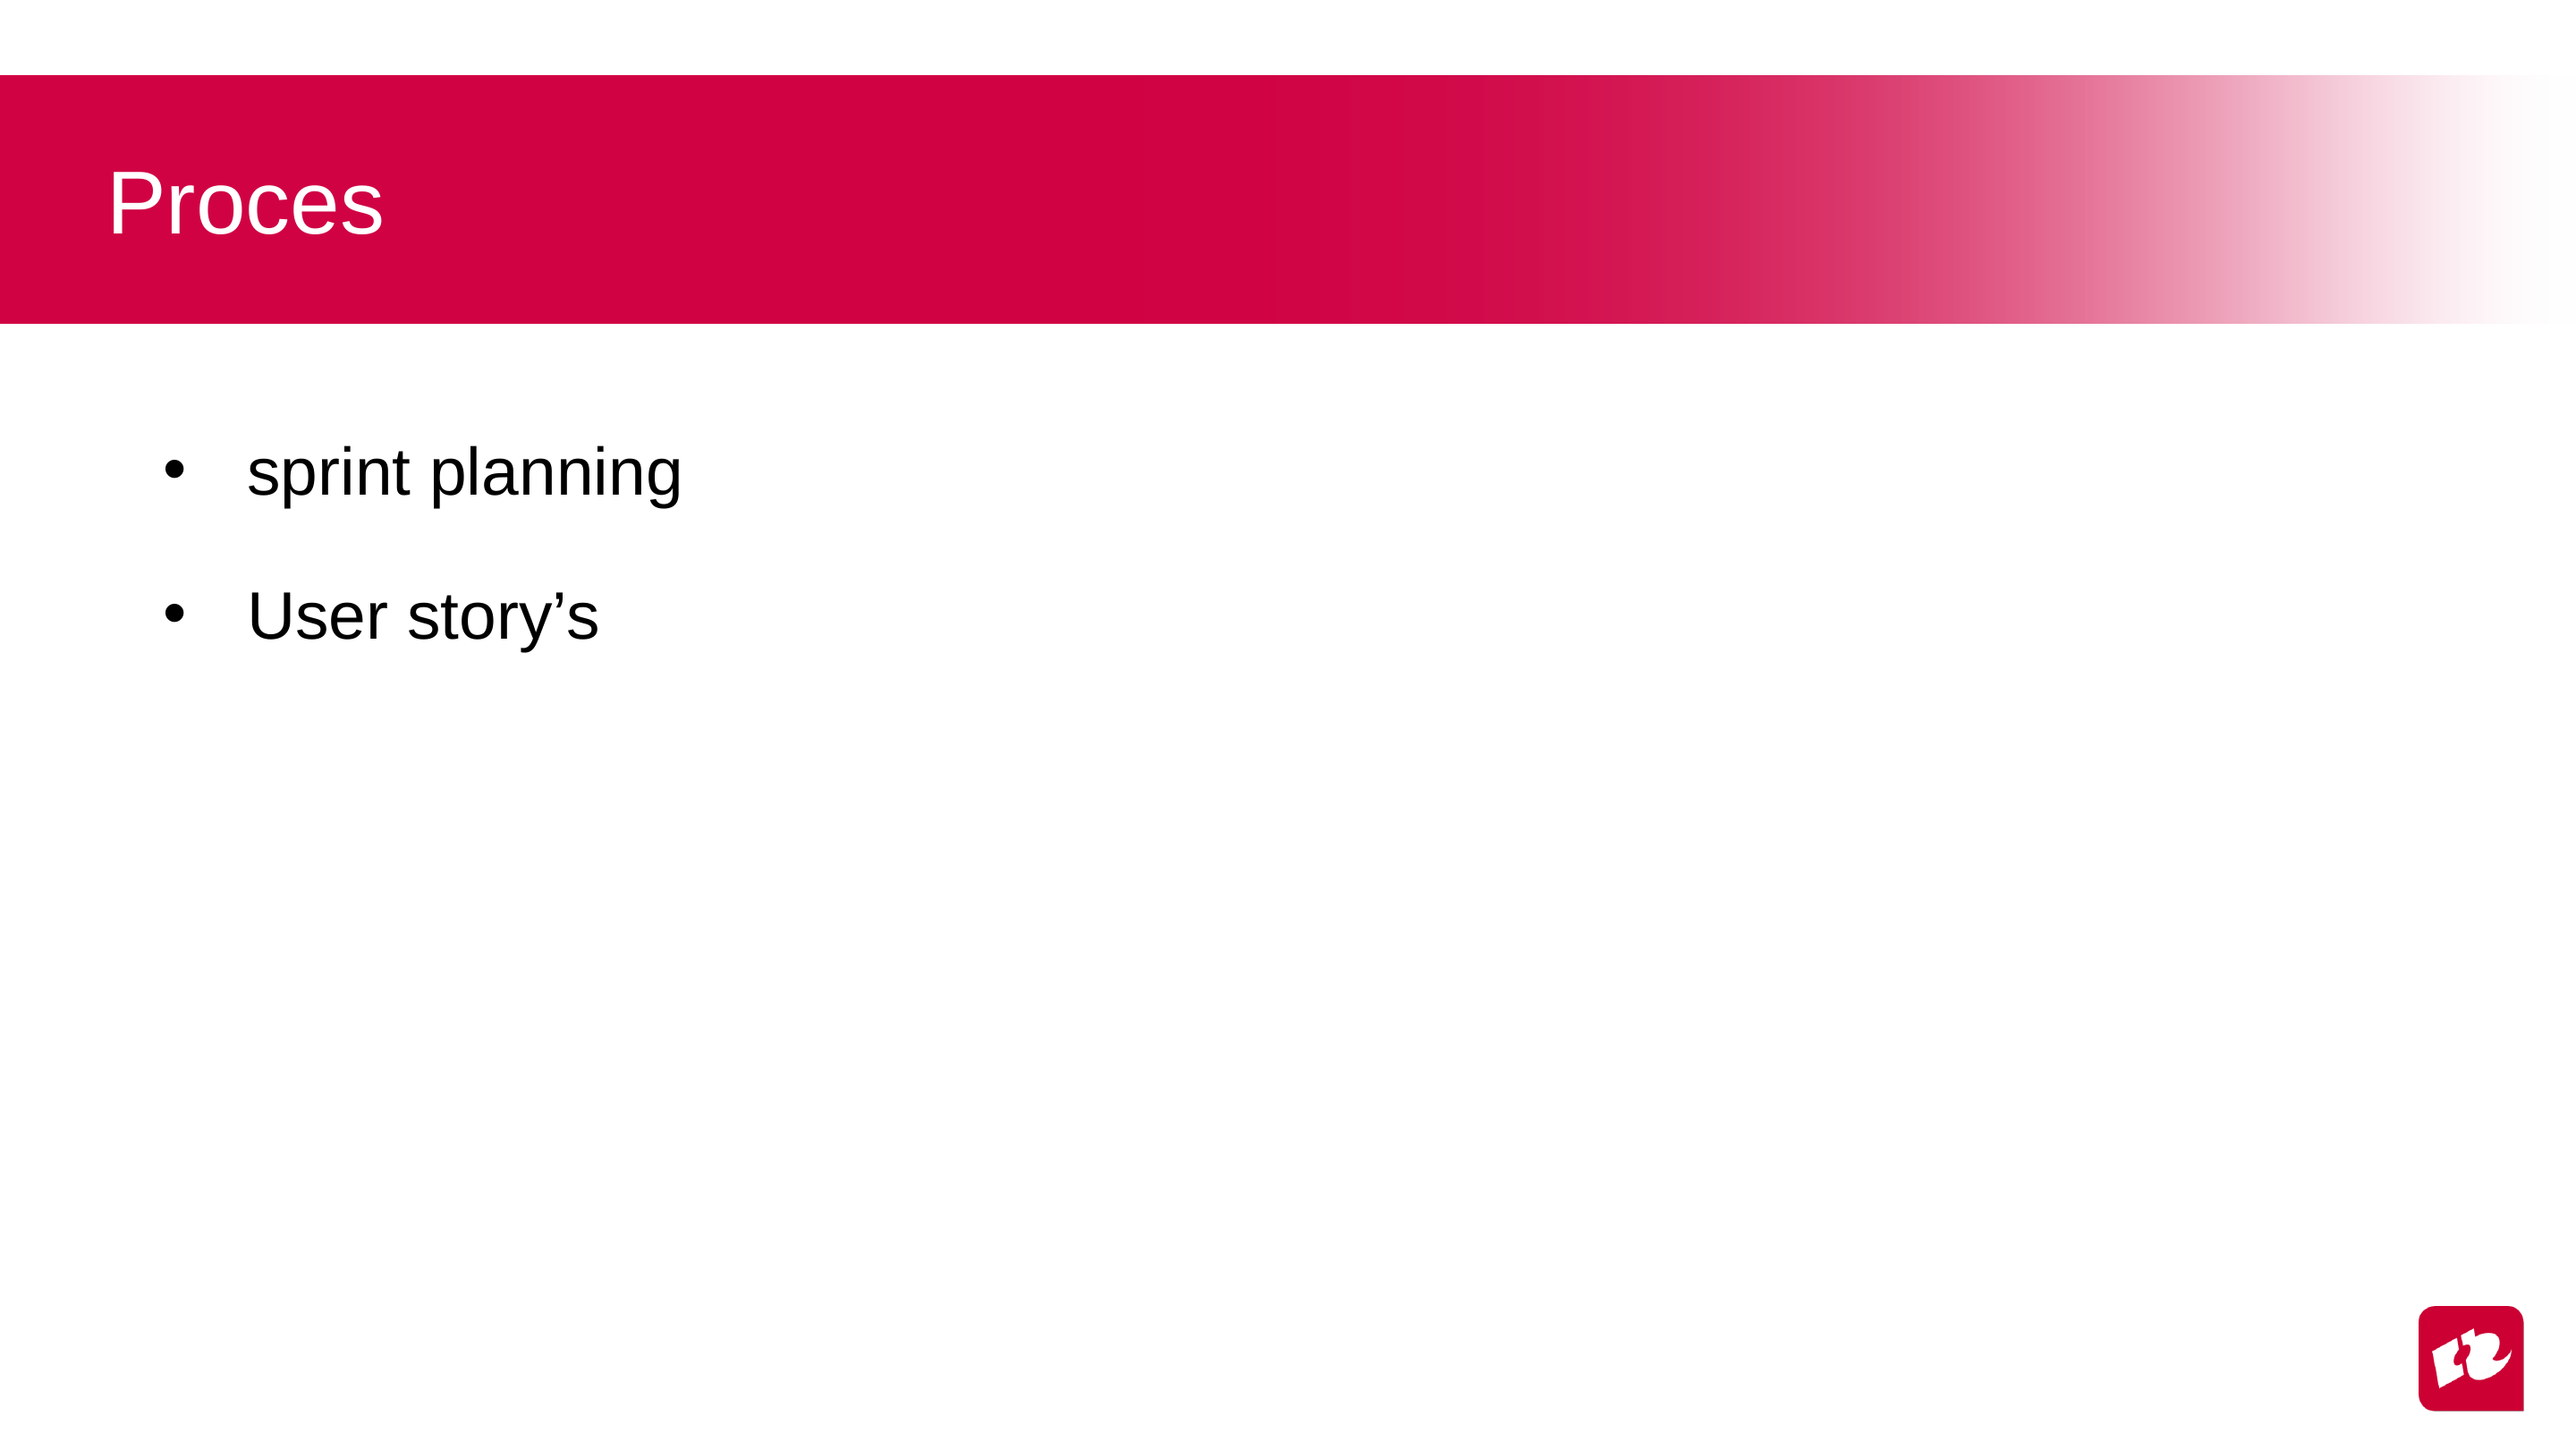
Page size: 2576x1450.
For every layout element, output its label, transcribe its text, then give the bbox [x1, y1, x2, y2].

picture [0, 75, 2576, 324]
picture [2418, 1305, 2524, 1412]
title Proces [106, 125, 2355, 271]
list sprint planning User story’s [106, 376, 2462, 1306]
